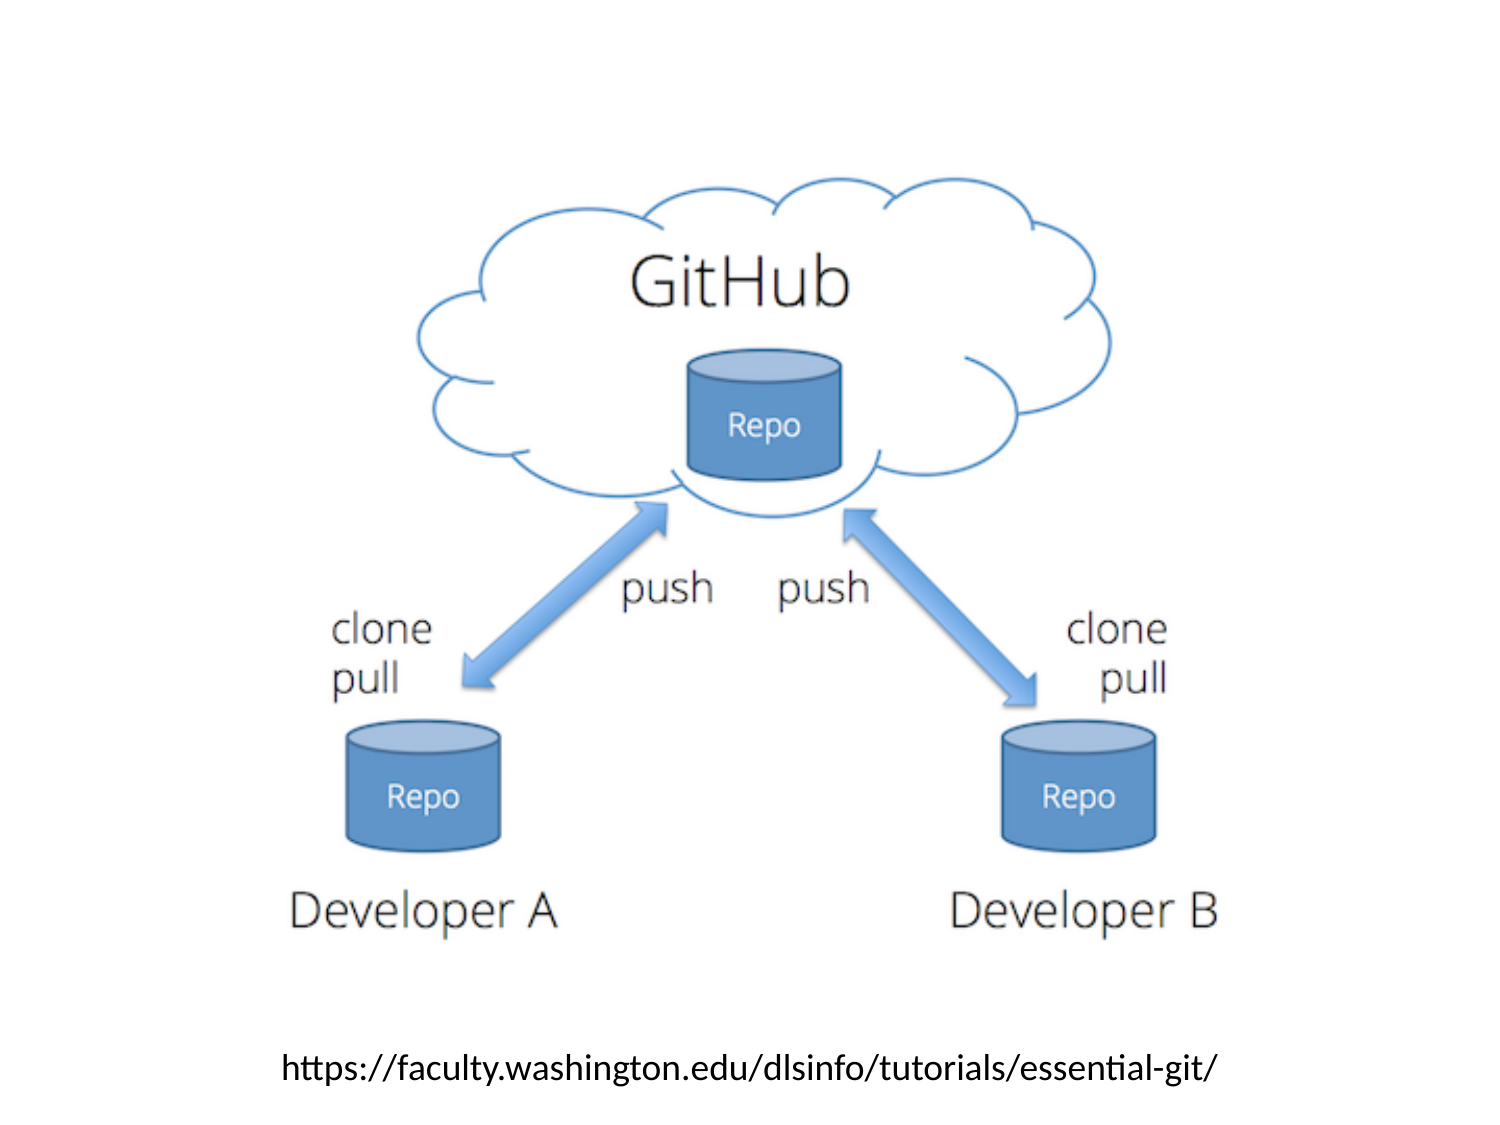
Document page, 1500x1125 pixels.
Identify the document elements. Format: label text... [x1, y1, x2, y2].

text_box https://faculty.washington.edu/dlsinfo/tutorials/essential-git/ [266, 1035, 1234, 1095]
picture [228, 145, 1269, 980]
